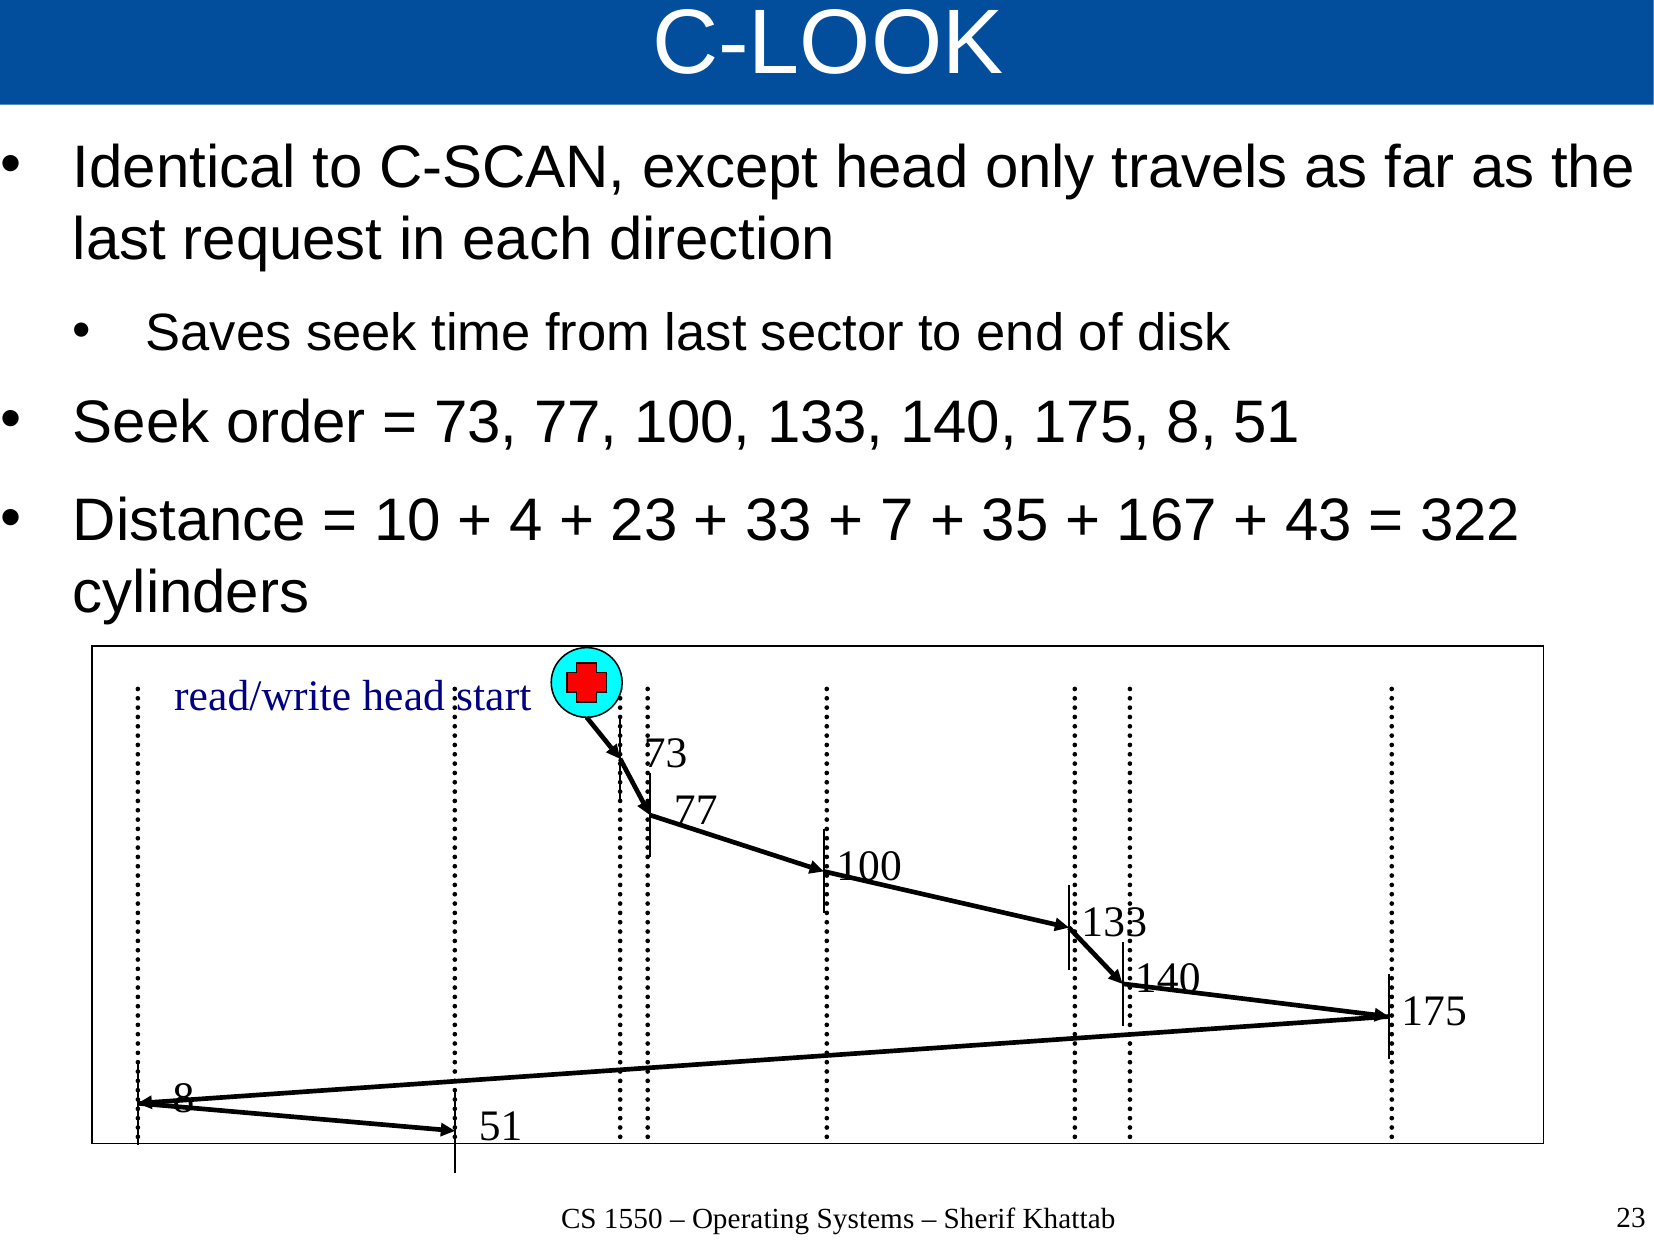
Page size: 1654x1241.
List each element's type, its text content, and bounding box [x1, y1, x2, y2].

footer CS 1550 – Operating Systems – Sherif Khattab [460, 1201, 1217, 1241]
text_box [91, 645, 1116, 1144]
title C-LOOK [0, 0, 1654, 105]
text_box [1073, 885, 1148, 939]
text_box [654, 772, 719, 813]
text_box [528, 645, 1544, 1144]
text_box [1127, 941, 1202, 982]
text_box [586, 717, 621, 759]
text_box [649, 814, 824, 872]
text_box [550, 647, 623, 718]
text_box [619, 758, 651, 816]
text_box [626, 716, 689, 771]
text_box read/write head start [158, 658, 549, 727]
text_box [137, 1016, 1389, 1104]
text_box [1388, 974, 1468, 1059]
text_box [454, 1112, 524, 1173]
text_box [1122, 983, 1389, 1017]
list Identical to C-SCAN, except head only travels as far as the last request in each direction Saves seek time from last sector to end of disk Seek order = 73, 77, 100, 133, 140, 175, 8, 51 Distance = 10 + 4 + 23 + 33 + 7 + 35 + 167 + 43 = 322 cylinders [0, 127, 1654, 630]
slide_number 23 [1265, 1200, 1647, 1241]
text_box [137, 1138, 195, 1145]
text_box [823, 871, 1069, 928]
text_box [1068, 927, 1123, 985]
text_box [828, 828, 903, 869]
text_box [137, 1103, 455, 1132]
